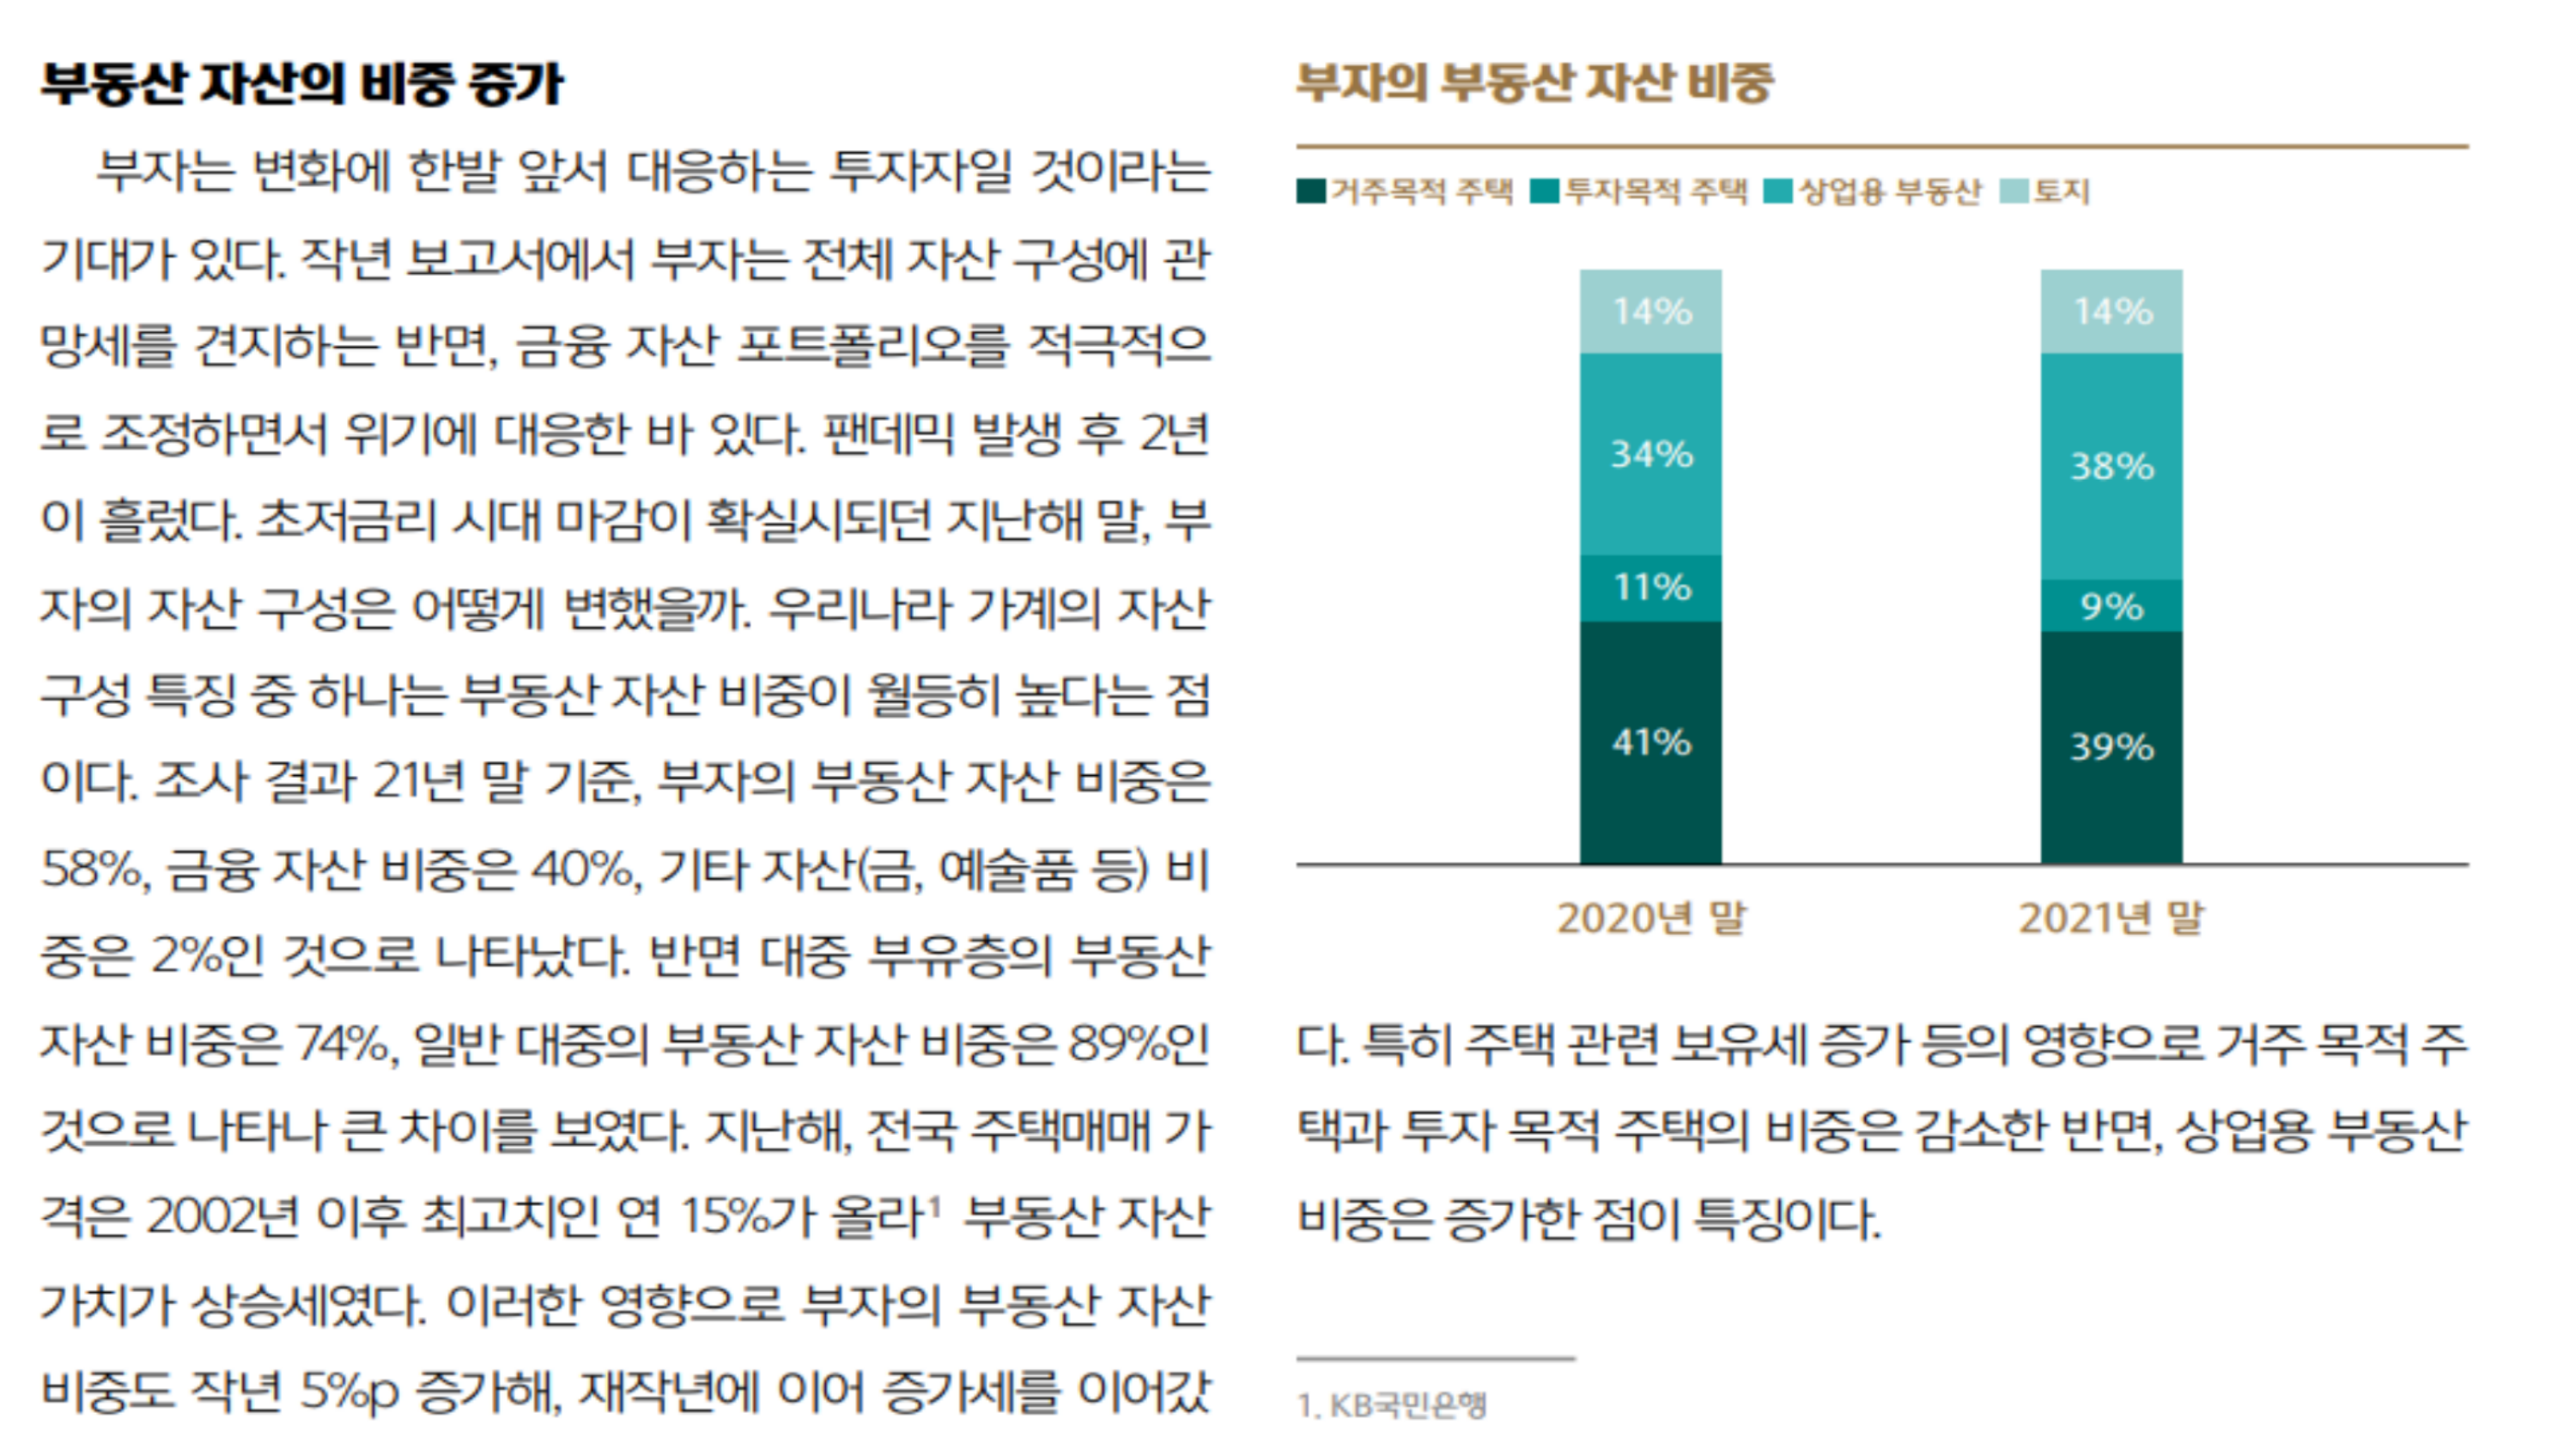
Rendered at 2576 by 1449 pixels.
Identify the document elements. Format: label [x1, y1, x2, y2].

text_box [0, 0, 2576, 1449]
